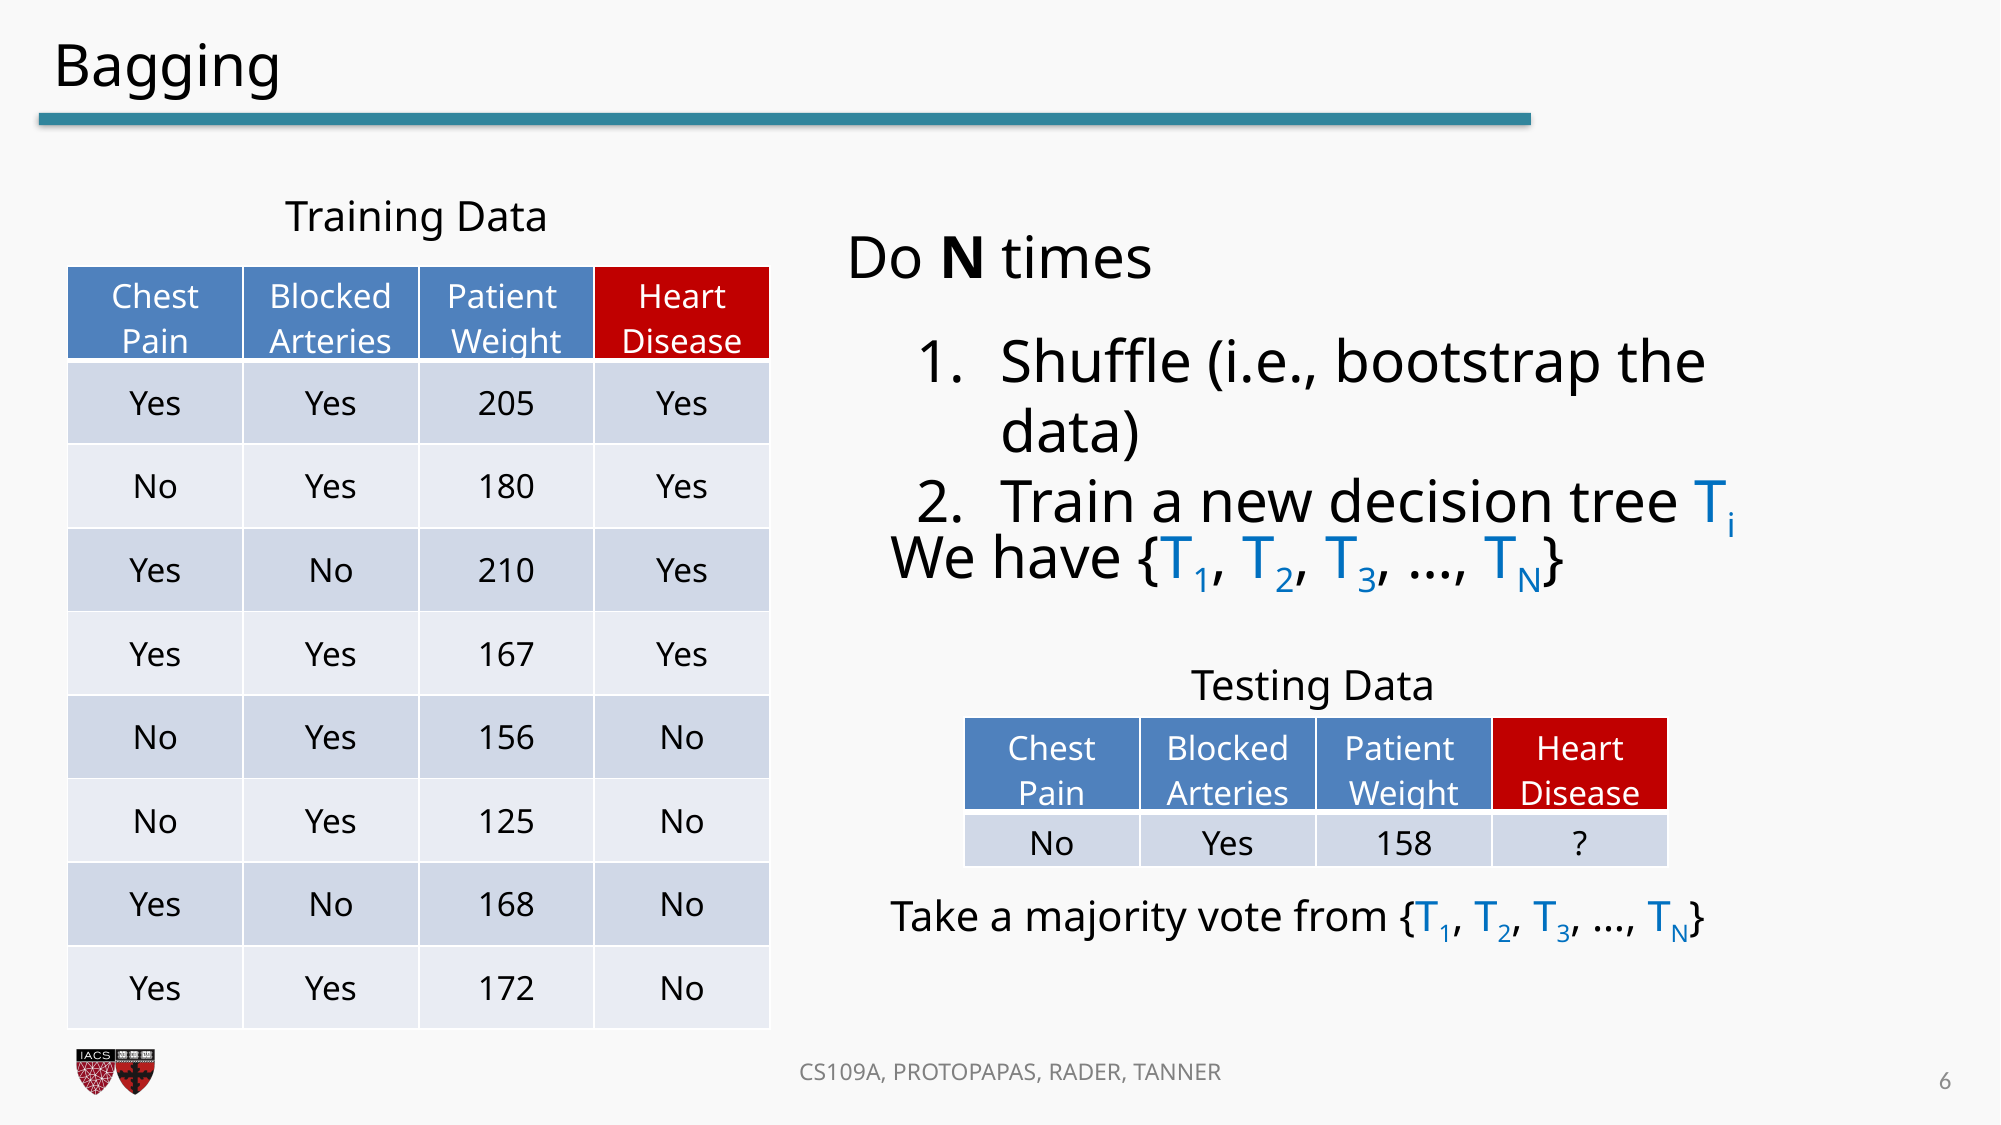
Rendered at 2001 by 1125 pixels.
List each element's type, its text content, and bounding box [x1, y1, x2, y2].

table_cell 180 [420, 445, 593, 527]
table_cell Yes [595, 529, 769, 611]
table_header Patient Weight [1317, 718, 1491, 809]
table_header Blocked Arteries [244, 267, 418, 358]
table_cell No [595, 947, 769, 1028]
table_cell Yes [244, 363, 418, 443]
table_cell Yes [68, 947, 242, 1028]
table_cell 205 [420, 363, 593, 443]
text_box Shuffle (i.e., bootstrap the data) Train a new decision tree Ti [901, 317, 1867, 552]
table_cell No [68, 445, 242, 527]
table_cell Yes [595, 612, 769, 694]
table_header Heart Disease [1493, 718, 1667, 809]
table_cell No [595, 696, 769, 778]
text_box Do N times [831, 213, 1625, 298]
text_box We have {T1, T2, T3, …, TN} [875, 512, 1669, 607]
table_cell 125 [420, 779, 593, 861]
table_cell 158 [1317, 815, 1491, 866]
table_cell Yes [68, 612, 242, 694]
table_cell Yes [68, 529, 242, 611]
table_cell 172 [420, 947, 593, 1028]
table_header Chest Pain [965, 718, 1139, 809]
table_cell Yes [595, 363, 769, 443]
slide_number 6 [1500, 1050, 1967, 1110]
table_cell ? [1493, 815, 1667, 866]
text_box Take a majority vote from {T1, T2, T3, …, TN} [875, 882, 1799, 1005]
table_cell 168 [420, 863, 593, 945]
table_cell Yes [244, 696, 418, 778]
text_box Testing Data [1176, 651, 1523, 717]
table_cell Yes [244, 947, 418, 1028]
table_header Chest Pain [68, 267, 242, 358]
table_cell No [595, 779, 769, 861]
table_header Heart Disease [595, 267, 769, 358]
table_cell Yes [68, 863, 242, 945]
table_cell Yes [595, 445, 769, 527]
table_cell 167 [420, 612, 593, 694]
text_box [38, 112, 1532, 126]
table_cell Yes [1141, 815, 1315, 866]
text_box Training Data [270, 181, 618, 247]
table_header Blocked Arteries [1141, 718, 1315, 809]
table_cell 156 [420, 696, 593, 778]
table_cell Yes [244, 779, 418, 861]
text_box Bagging [38, 21, 832, 106]
table_cell No [965, 815, 1139, 866]
table_cell No [595, 863, 769, 945]
table_cell Yes [244, 445, 418, 527]
picture [75, 1049, 155, 1095]
table_cell Yes [244, 612, 418, 694]
table_cell No [244, 863, 418, 945]
table_cell 210 [420, 529, 593, 611]
table_cell No [244, 529, 418, 611]
table_cell No [68, 779, 242, 861]
table_header Patient Weight [420, 267, 593, 358]
table_cell Yes [68, 363, 242, 443]
table_cell No [68, 696, 242, 778]
